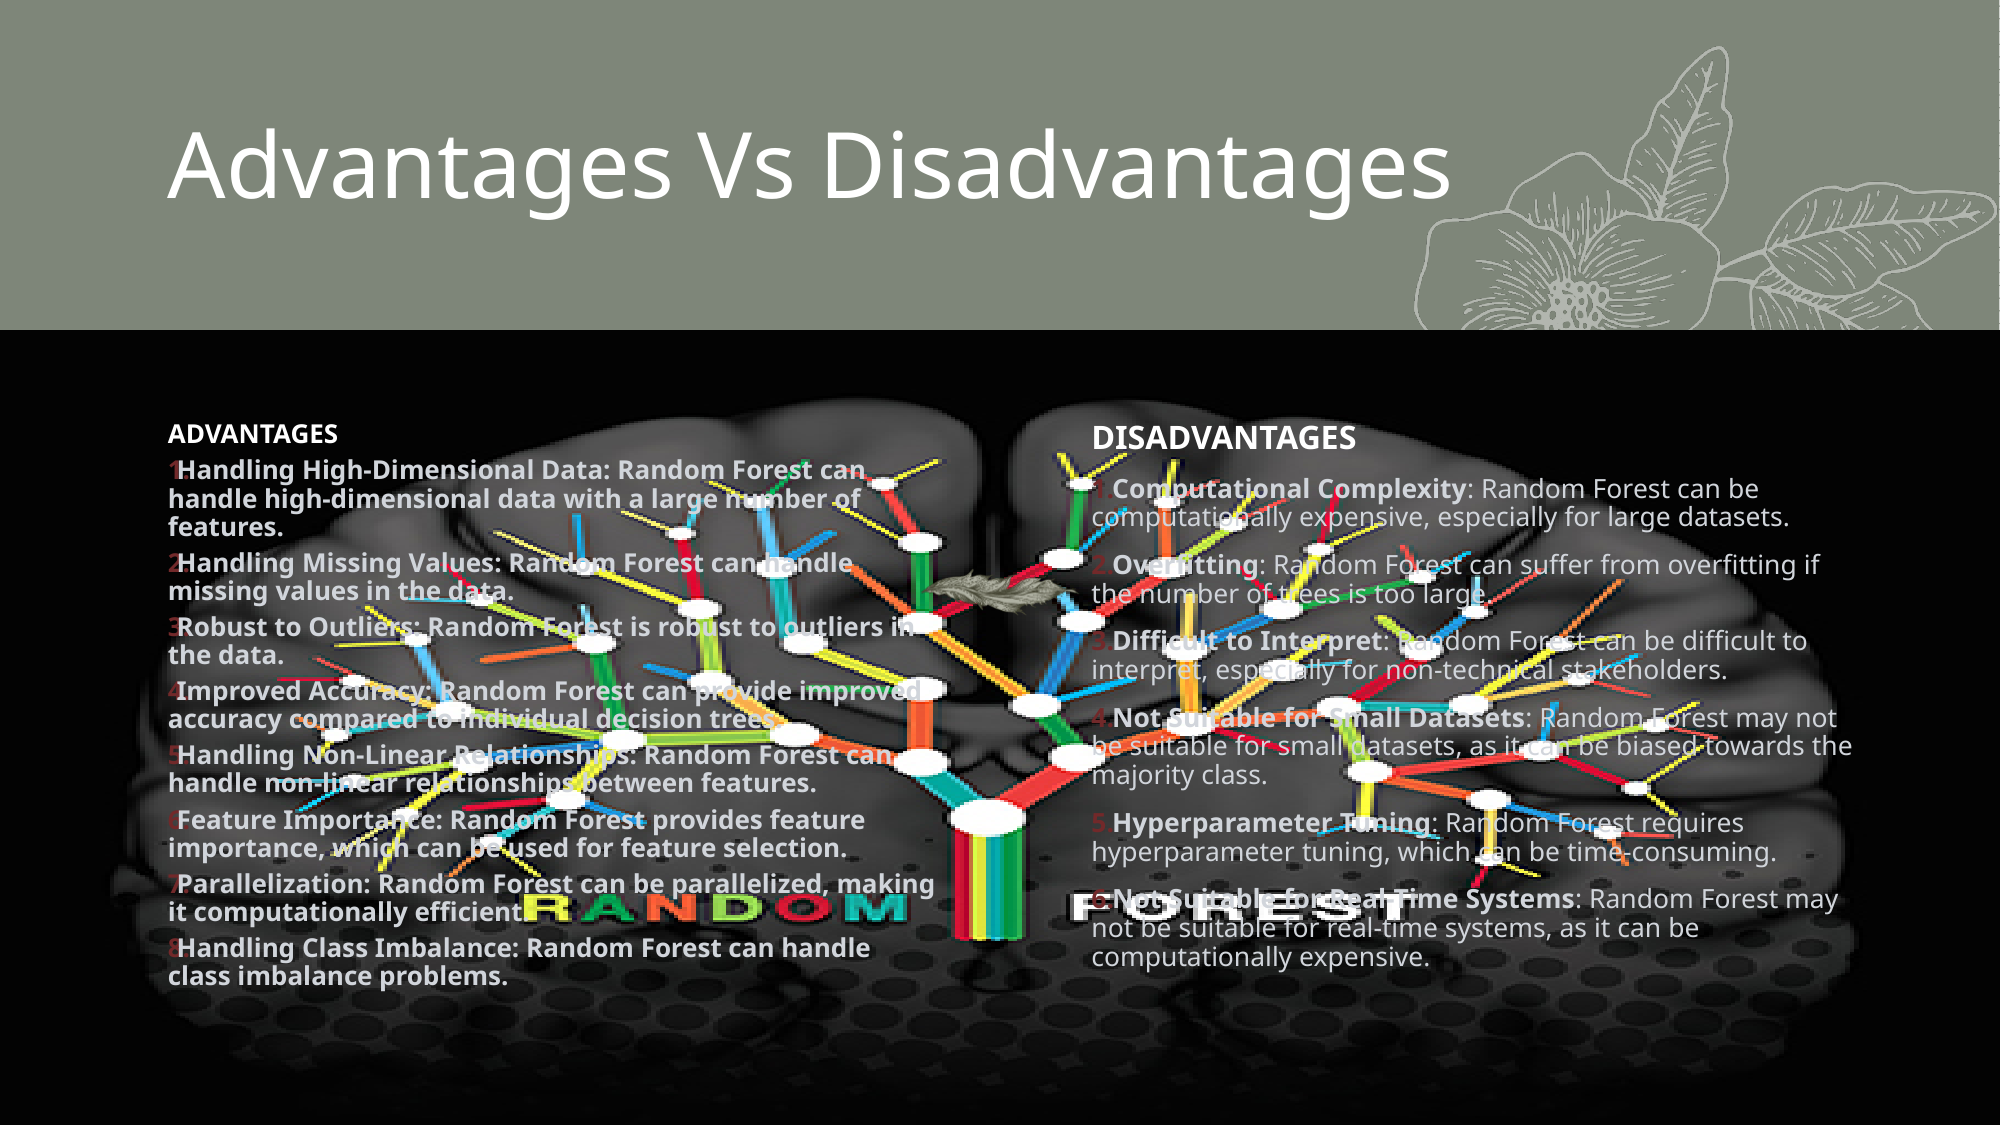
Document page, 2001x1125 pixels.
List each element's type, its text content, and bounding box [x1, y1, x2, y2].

picture [919, 568, 1080, 616]
picture [1389, 21, 2001, 336]
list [0, 330, 2000, 1125]
title Advantages Vs Disadvantages [153, 37, 1716, 300]
